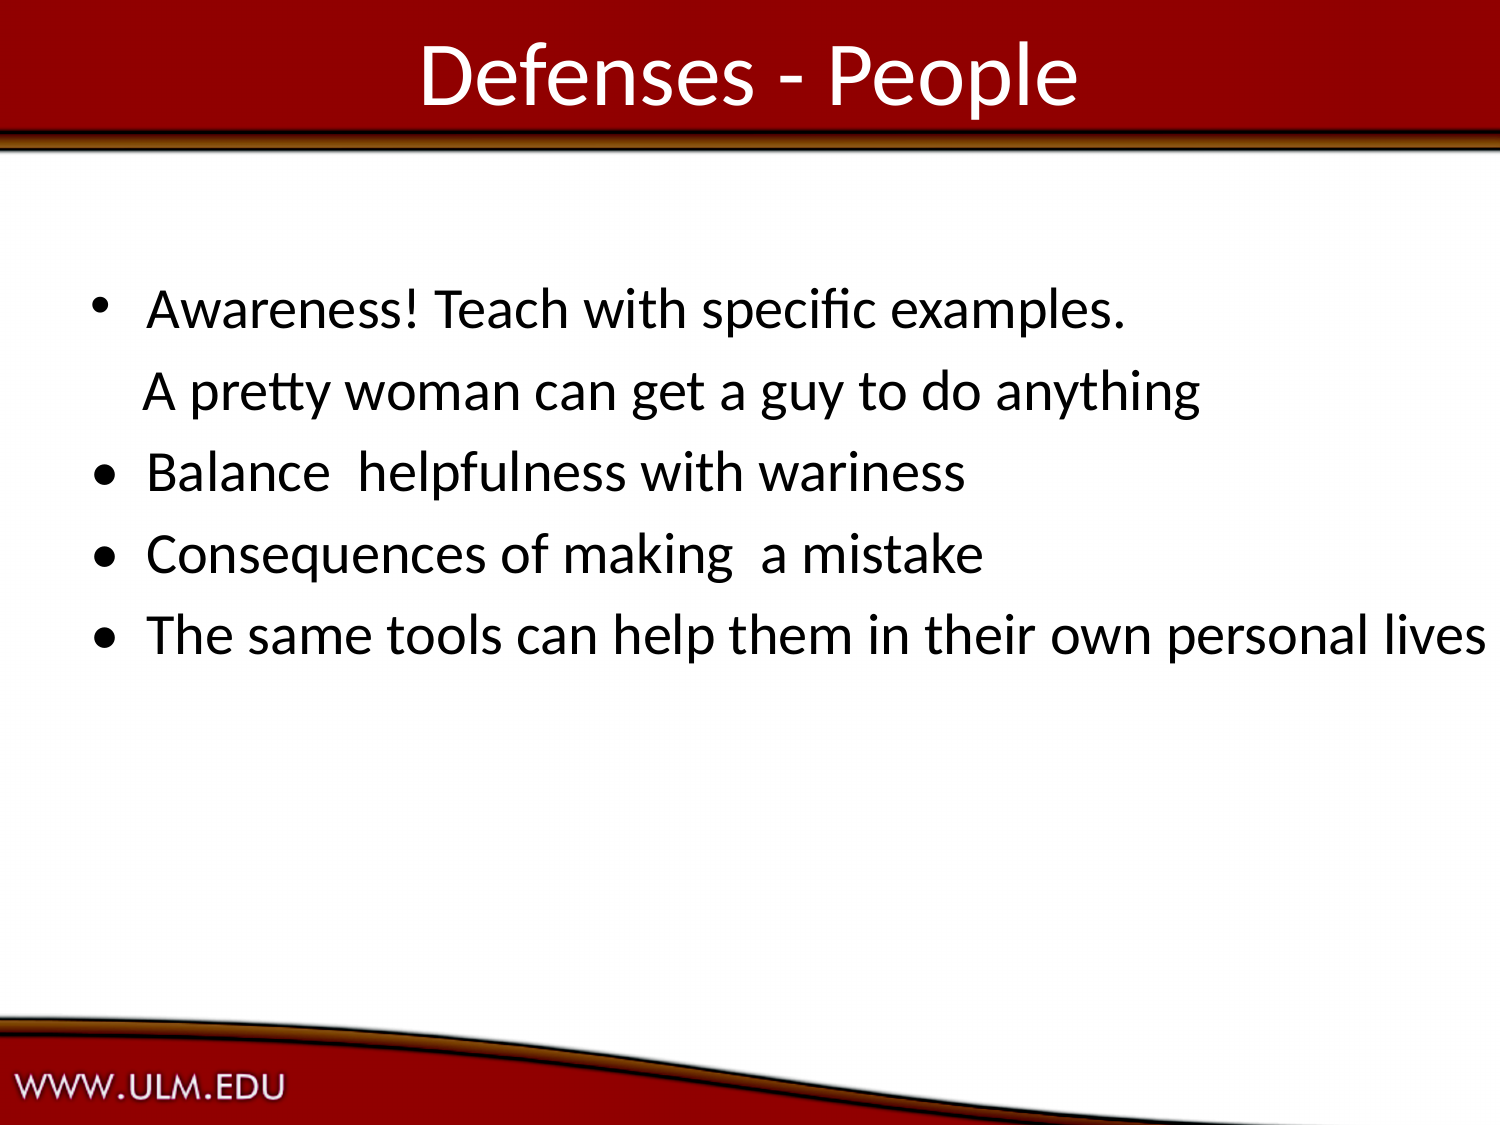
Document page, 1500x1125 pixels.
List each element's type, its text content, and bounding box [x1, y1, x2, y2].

list Awareness! Teach with specific examples. A pretty woman can get a guy to do anything • Balance helpfulness with wariness • Consequences of making a mistake • The same tools can help them in their own personal lives [74, 262, 1500, 1026]
title Defenses - People [74, 0, 1426, 138]
picture [0, 0, 1500, 1125]
